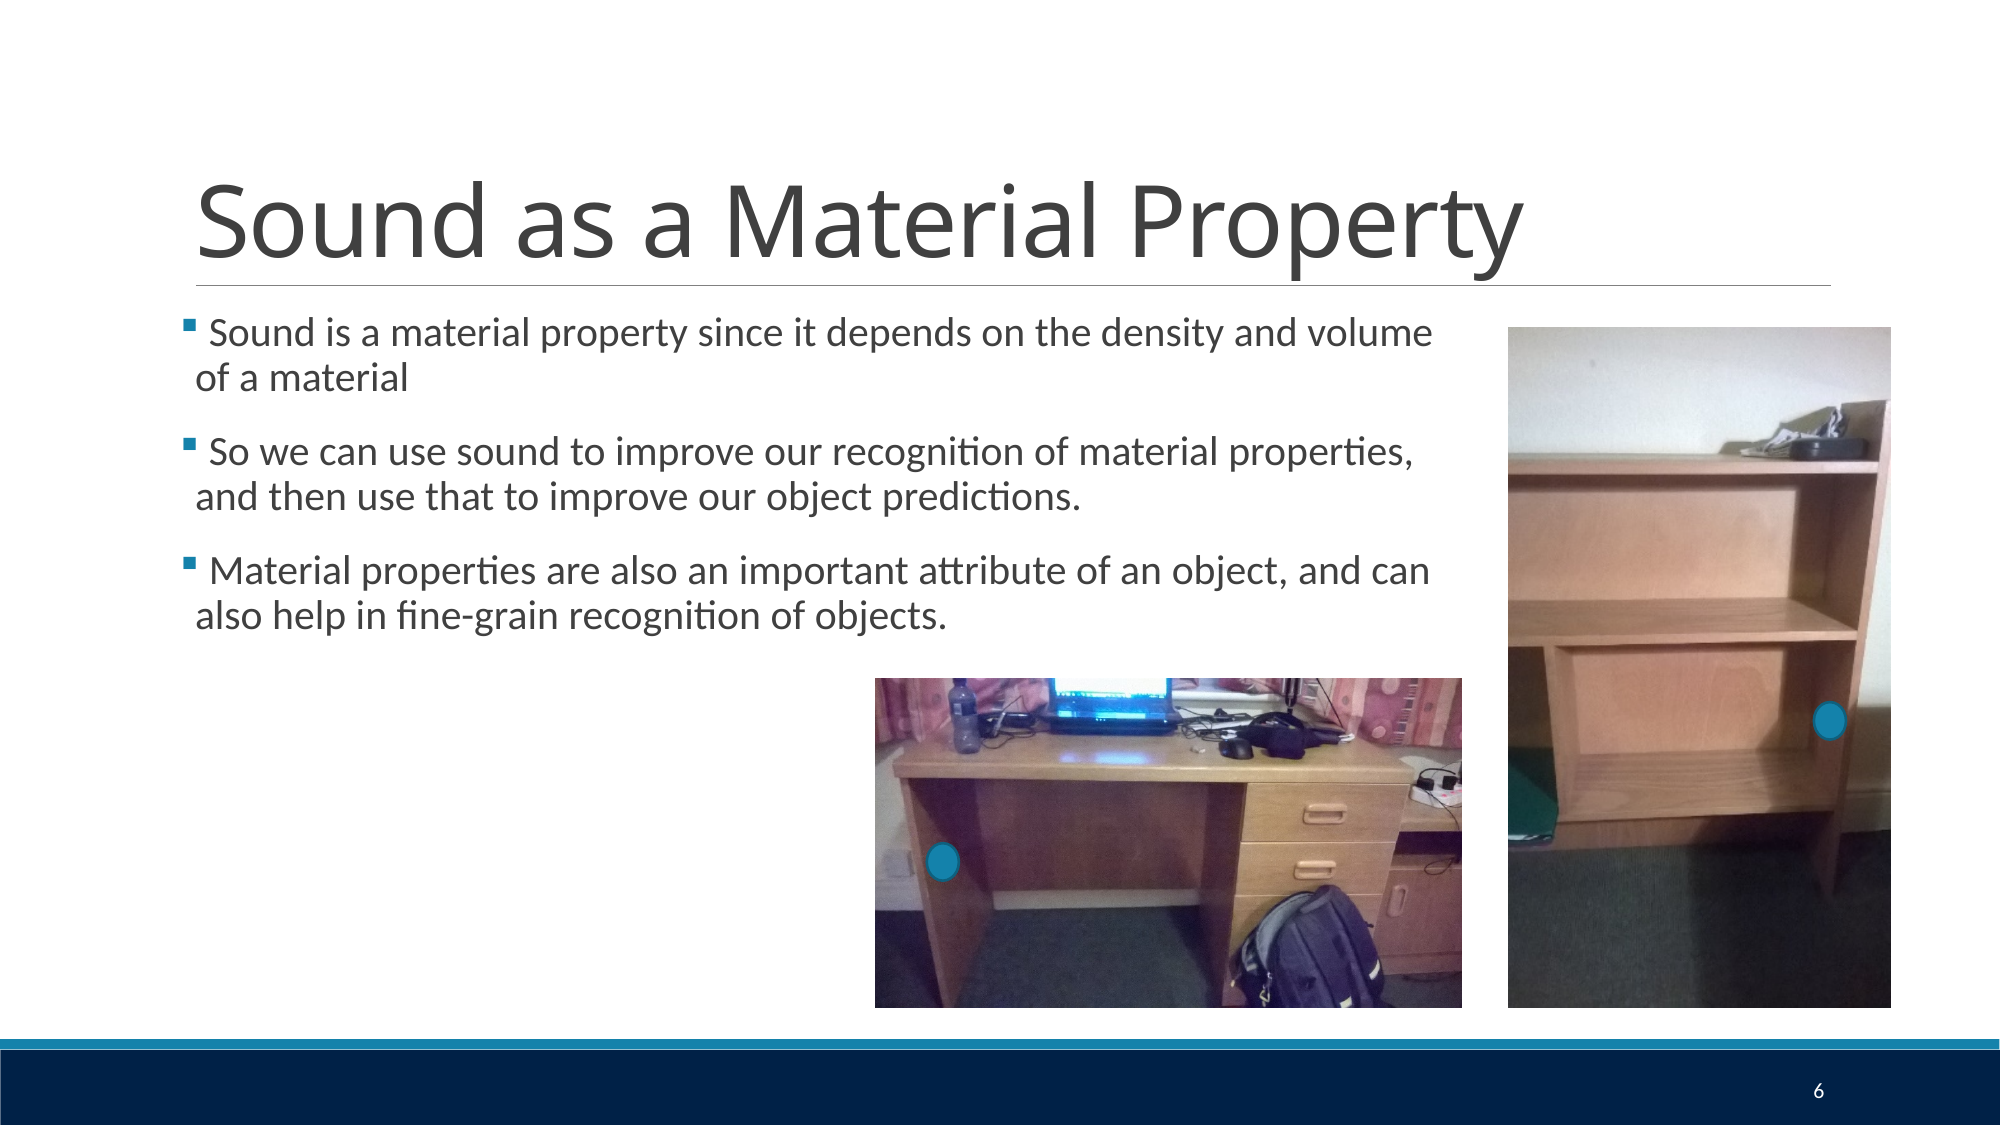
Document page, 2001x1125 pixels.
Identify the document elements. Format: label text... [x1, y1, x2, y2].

slide_number 6 [1624, 1059, 1840, 1120]
picture [875, 677, 1463, 1009]
title Sound as a Material Property [180, 47, 1830, 285]
list Sound is a material property since it depends on the density and volume of a material So we can use sound to improve our recognition of material properties, and then use that to improve our object predictions. Material properties are also an important attribute of an object, and can also help in fine-grain recognition of objects. [180, 302, 1462, 963]
picture [1508, 327, 1891, 1009]
